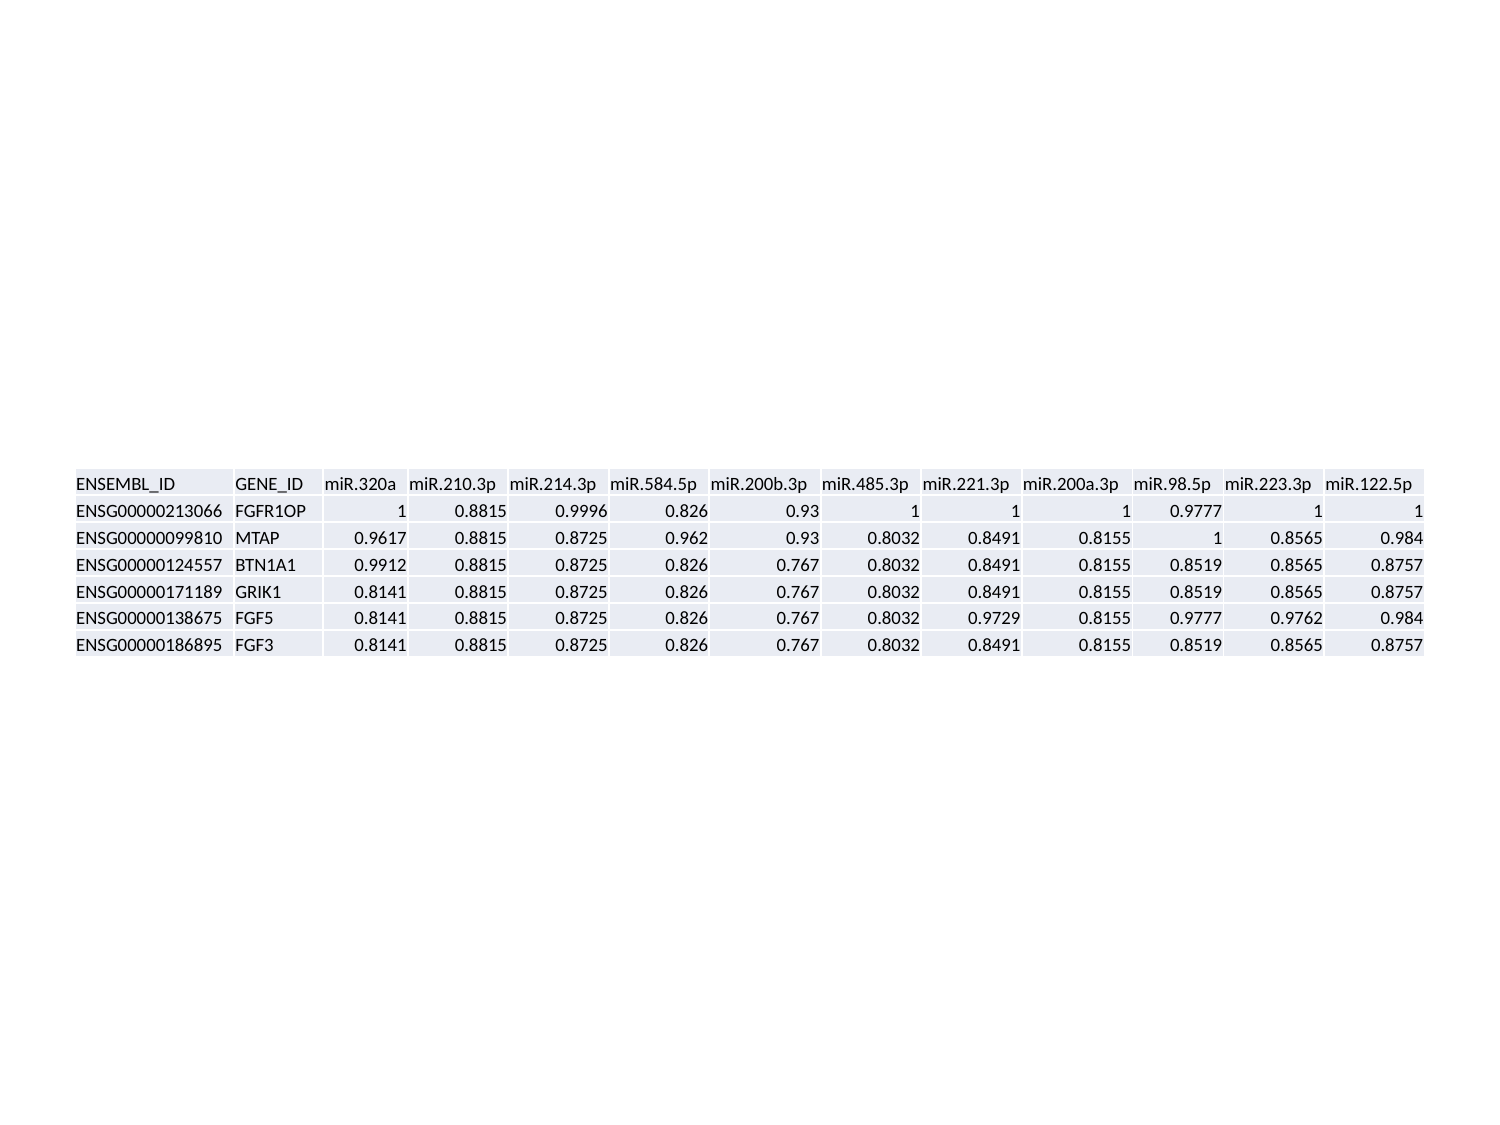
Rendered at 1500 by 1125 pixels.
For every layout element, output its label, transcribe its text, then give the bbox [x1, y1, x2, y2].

table_cell 0.767 [710, 631, 820, 656]
table_cell 0.8491 [922, 577, 1021, 602]
table_cell 0.767 [710, 577, 820, 602]
table_cell 0.767 [710, 604, 820, 629]
table_cell 0.8032 [822, 631, 920, 656]
table_cell 0.9762 [1224, 604, 1323, 629]
table_cell 0.8491 [922, 550, 1021, 575]
table_cell 1 [324, 496, 407, 521]
table_cell 0.9729 [922, 604, 1021, 629]
table_cell 0.8815 [409, 550, 507, 575]
table_header miR.200b.3p [710, 469, 820, 494]
table_cell 0.8725 [509, 604, 608, 629]
table_cell 0.8519 [1133, 577, 1223, 602]
table_cell FGF3 [235, 631, 322, 656]
table_cell 0.8565 [1224, 550, 1323, 575]
table_cell 0.9777 [1133, 496, 1223, 521]
table_cell 0.8155 [1023, 631, 1132, 656]
table_cell 0.984 [1325, 604, 1424, 629]
table_cell 0.8565 [1224, 523, 1323, 548]
table_cell 0.826 [610, 604, 708, 629]
table_cell 0.767 [710, 550, 820, 575]
table_cell 0.9777 [1133, 604, 1223, 629]
table_cell 0.8725 [509, 523, 608, 548]
table_cell 0.8519 [1133, 550, 1223, 575]
table_cell ENSG00000099810 [76, 523, 233, 548]
table_cell ENSG00000186895 [76, 631, 233, 656]
table_cell 0.8155 [1023, 550, 1132, 575]
table_cell 1 [1224, 496, 1323, 521]
table_header miR.200a.3p [1023, 469, 1132, 494]
table_cell 0.8757 [1325, 577, 1424, 602]
table_cell 0.8491 [922, 523, 1021, 548]
table_cell 0.8725 [509, 550, 608, 575]
table_header miR.320a [324, 469, 407, 494]
table_cell 0.8155 [1023, 604, 1132, 629]
table_header miR.214.3p [509, 469, 608, 494]
table_header miR.98.5p [1133, 469, 1223, 494]
table_cell 0.8725 [509, 631, 608, 656]
table_cell 0.93 [710, 496, 820, 521]
table_header miR.584.5p [610, 469, 708, 494]
table_cell 0.984 [1325, 523, 1424, 548]
table_cell 0.8141 [324, 631, 407, 656]
table_cell 1 [1325, 496, 1424, 521]
table_cell ENSG00000124557 [76, 550, 233, 575]
table_cell 0.9617 [324, 523, 407, 548]
table_cell ENSG00000138675 [76, 604, 233, 629]
table_cell FGF5 [235, 604, 322, 629]
table_cell 0.8815 [409, 604, 507, 629]
table_cell FGFR1OP [235, 496, 322, 521]
table_cell 0.8815 [409, 496, 507, 521]
table_cell 0.826 [610, 577, 708, 602]
table_cell 0.8815 [409, 577, 507, 602]
table_cell 1 [1023, 496, 1132, 521]
table_cell 0.9996 [509, 496, 608, 521]
table_cell ENSG00000171189 [76, 577, 233, 602]
table_cell 0.8032 [822, 523, 920, 548]
table_cell 1 [922, 496, 1021, 521]
table_cell 0.8565 [1224, 577, 1323, 602]
table_cell 0.962 [610, 523, 708, 548]
table_cell BTN1A1 [235, 550, 322, 575]
table_cell ENSG00000213066 [76, 496, 233, 521]
table_header miR.485.3p [822, 469, 920, 494]
table_cell 0.826 [610, 631, 708, 656]
table_cell 0.8032 [822, 550, 920, 575]
table_cell 0.8519 [1133, 631, 1223, 656]
table_cell 0.93 [710, 523, 820, 548]
table_header ENSEMBL_ID [76, 469, 233, 494]
table_header miR.122.5p [1325, 469, 1424, 494]
table_header miR.221.3p [922, 469, 1021, 494]
table_header GENE_ID [235, 469, 322, 494]
table_cell 0.8141 [324, 604, 407, 629]
table_cell 0.826 [610, 496, 708, 521]
table_cell 0.8757 [1325, 550, 1424, 575]
table_cell MTAP [235, 523, 322, 548]
table_cell 0.8815 [409, 631, 507, 656]
table_cell 0.8757 [1325, 631, 1424, 656]
table_cell 0.8491 [922, 631, 1021, 656]
table_cell 0.826 [610, 550, 708, 575]
table_cell 1 [822, 496, 920, 521]
table_cell 0.8155 [1023, 523, 1132, 548]
table_cell 0.8032 [822, 577, 920, 602]
table_cell 0.9912 [324, 550, 407, 575]
table_cell GRIK1 [235, 577, 322, 602]
table_cell 1 [1133, 523, 1223, 548]
table_cell 0.8032 [822, 604, 920, 629]
table_header miR.223.3p [1224, 469, 1323, 494]
table_cell 0.8815 [409, 523, 507, 548]
table_cell 0.8565 [1224, 631, 1323, 656]
table_cell 0.8155 [1023, 577, 1132, 602]
table_cell 0.8725 [509, 577, 608, 602]
table_cell 0.8141 [324, 577, 407, 602]
table_header miR.210.3p [409, 469, 507, 494]
